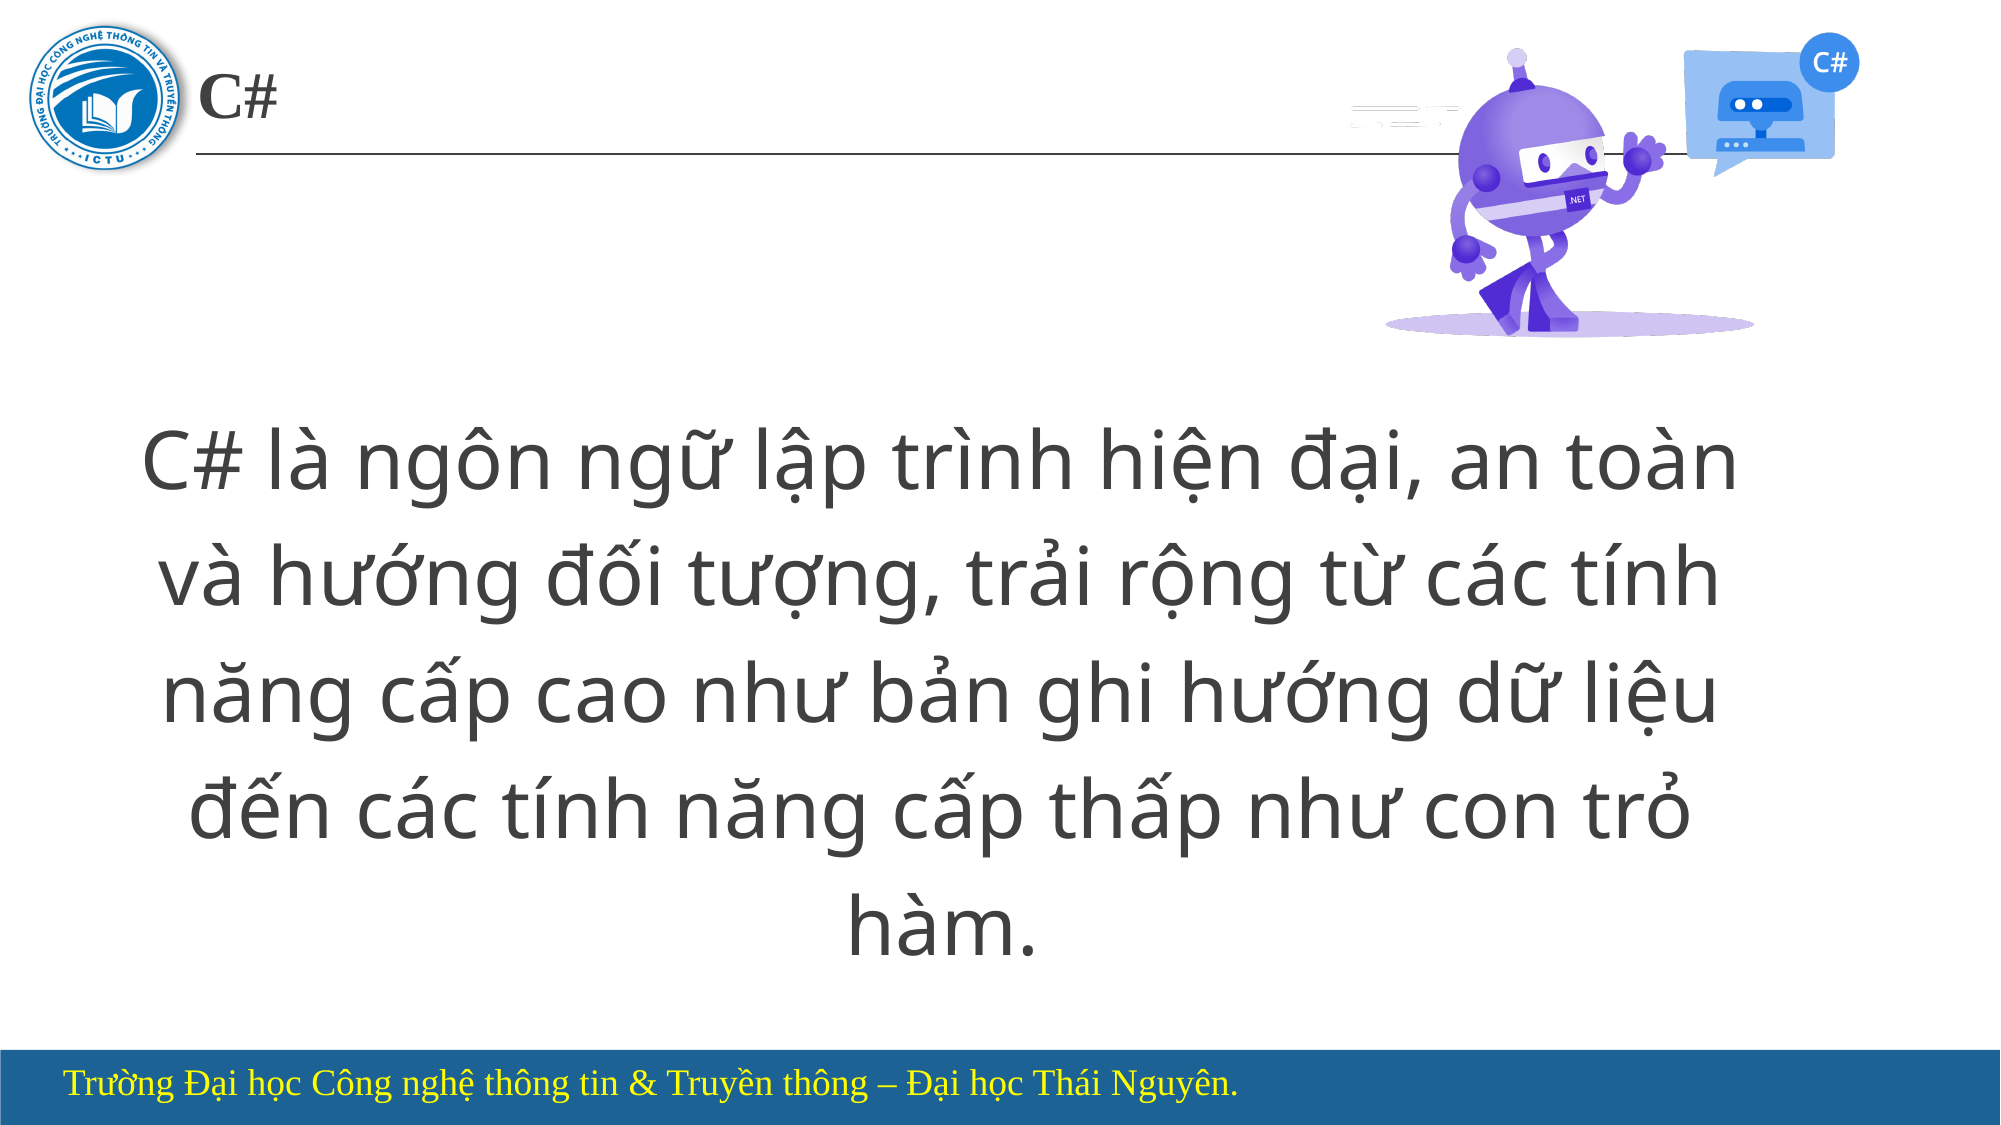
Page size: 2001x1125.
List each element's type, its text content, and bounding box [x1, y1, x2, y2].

list C# là ngôn ngữ lập trình hiện đại, an toàn và hướng đối tượng, trải rộng từ các tính năng cấp cao như bản ghi hướng dữ liệu đến các tính năng cấp thấp như con trỏ hàm. [79, 364, 1805, 994]
picture [1180, 0, 2000, 397]
text_box Trường Đại học Công nghệ thông tin & Truyền thông – Đại học Thái Nguyên. [48, 1050, 1970, 1111]
title C# [192, 47, 1178, 149]
picture [27, 24, 181, 171]
